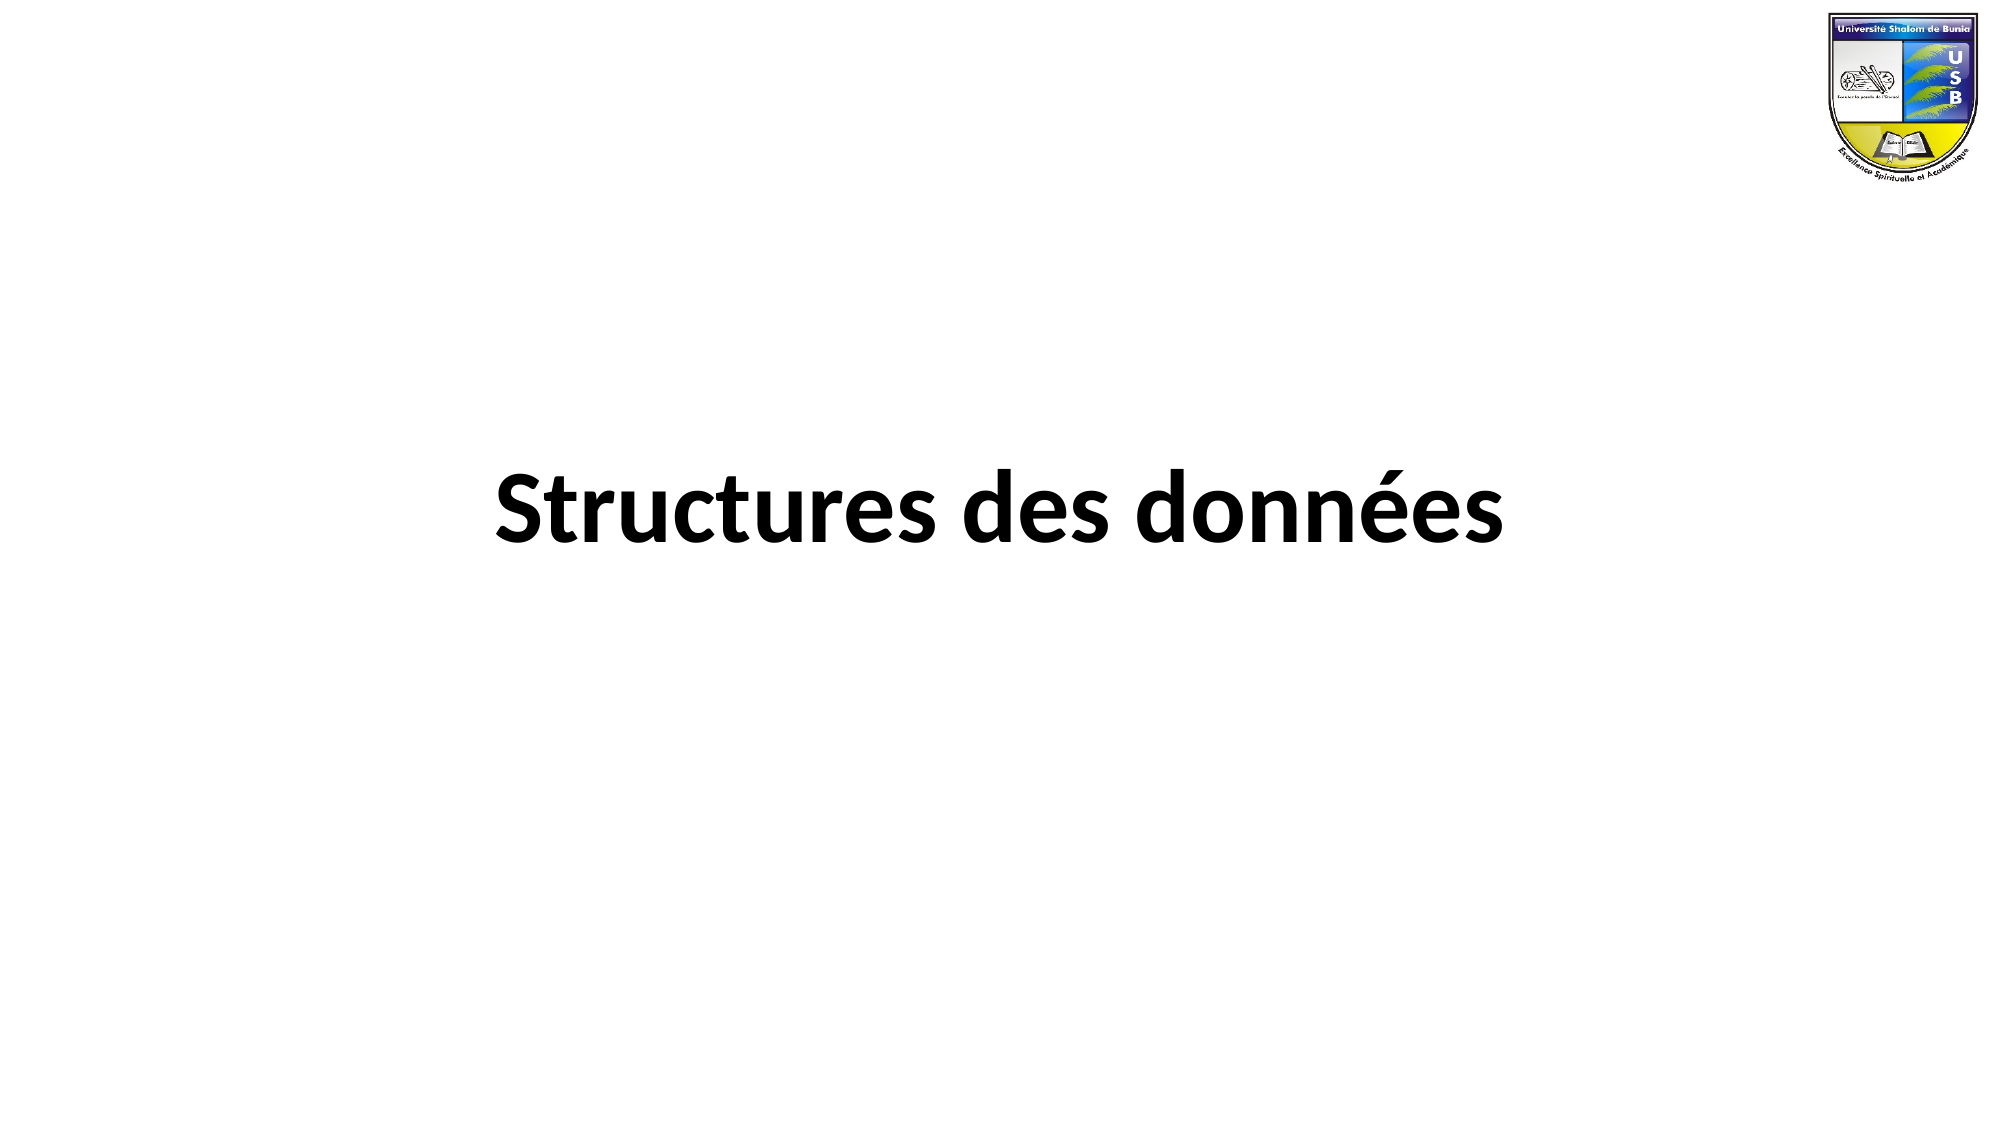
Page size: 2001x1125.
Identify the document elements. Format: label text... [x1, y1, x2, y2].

list Structures des données [137, 299, 1863, 1014]
picture [1820, 4, 1985, 184]
